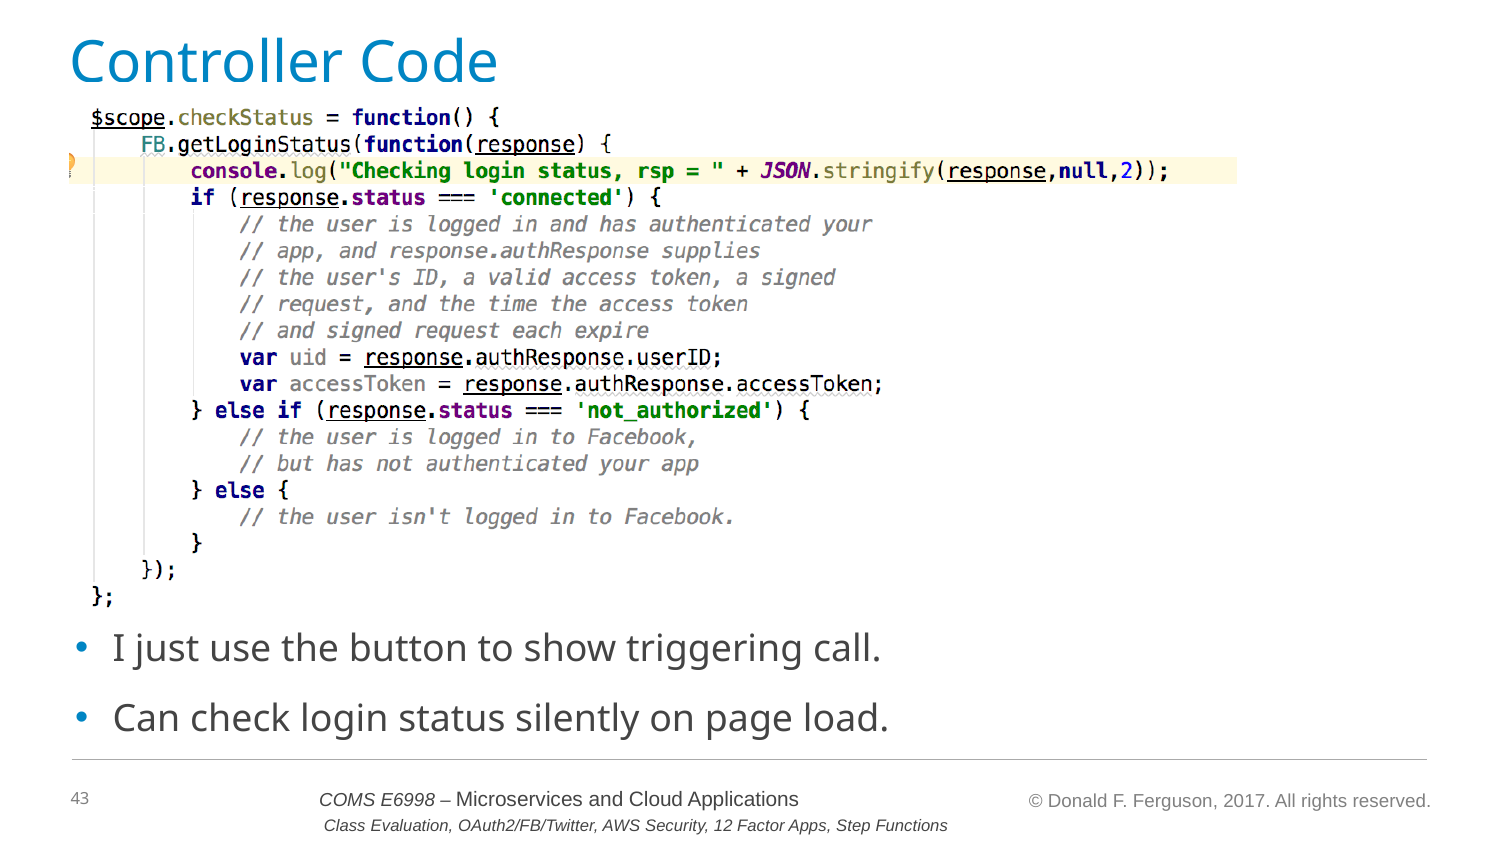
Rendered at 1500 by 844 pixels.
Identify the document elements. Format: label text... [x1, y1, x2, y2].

picture [69, 82, 1237, 625]
title Controller Code [69, 31, 1429, 96]
list I just use the button to show triggering call. Can check login status silently on page load. [74, 624, 1432, 741]
